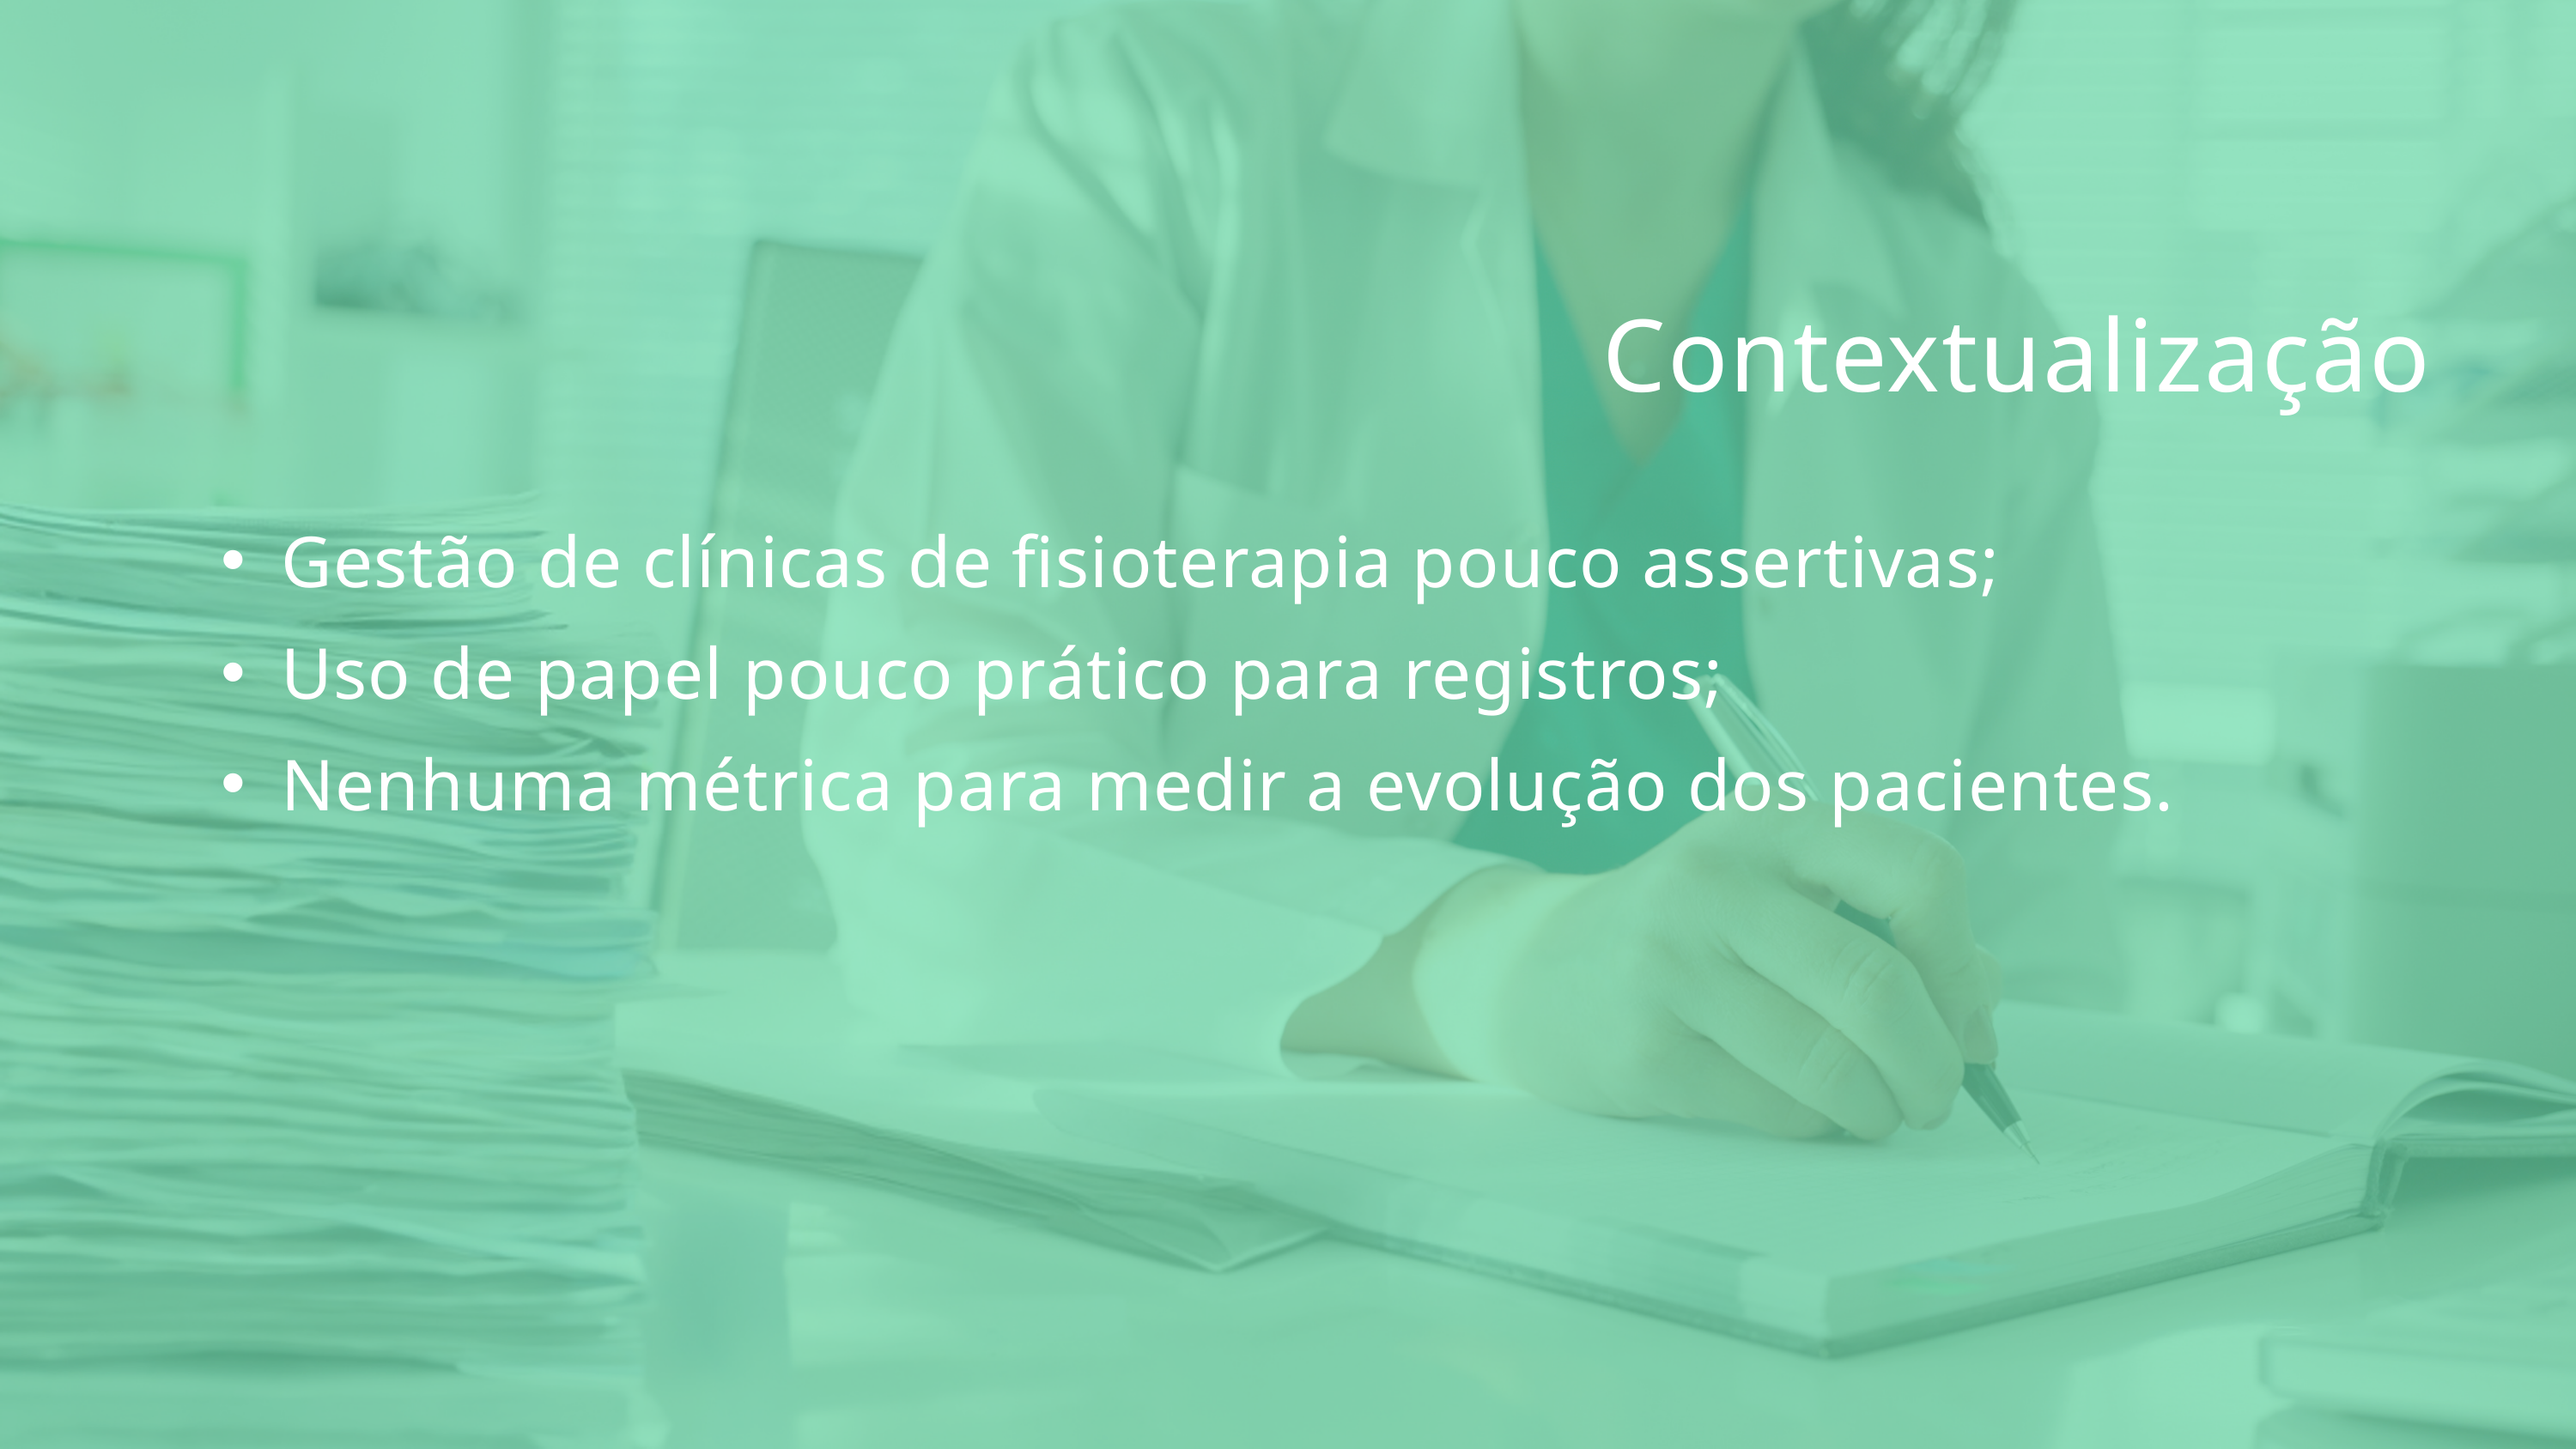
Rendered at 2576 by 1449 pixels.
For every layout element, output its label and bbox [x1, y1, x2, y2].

text_box [0, 0, 2576, 1449]
